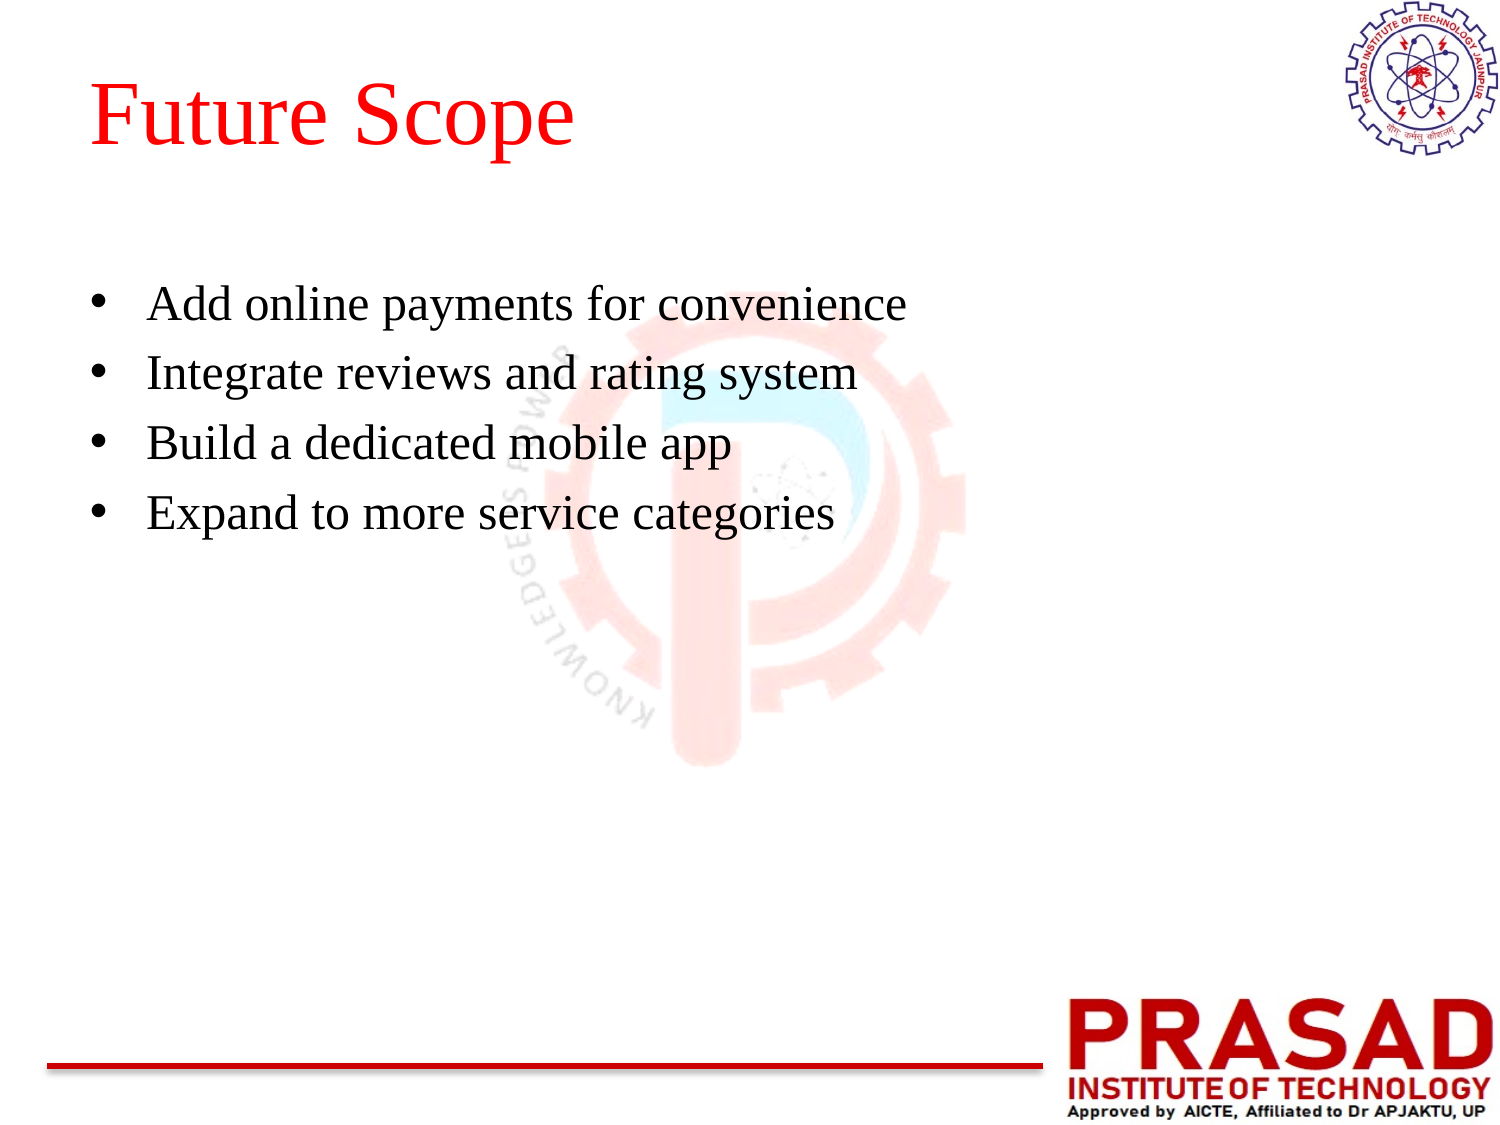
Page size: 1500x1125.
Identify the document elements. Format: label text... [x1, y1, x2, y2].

list Add online payments for convenience Integrate reviews and rating system Build a dedicated mobile app Expand to more service categories [75, 262, 1425, 1005]
title Future Scope [75, 45, 1425, 233]
picture [1343, 0, 1500, 157]
picture [1066, 996, 1500, 1125]
